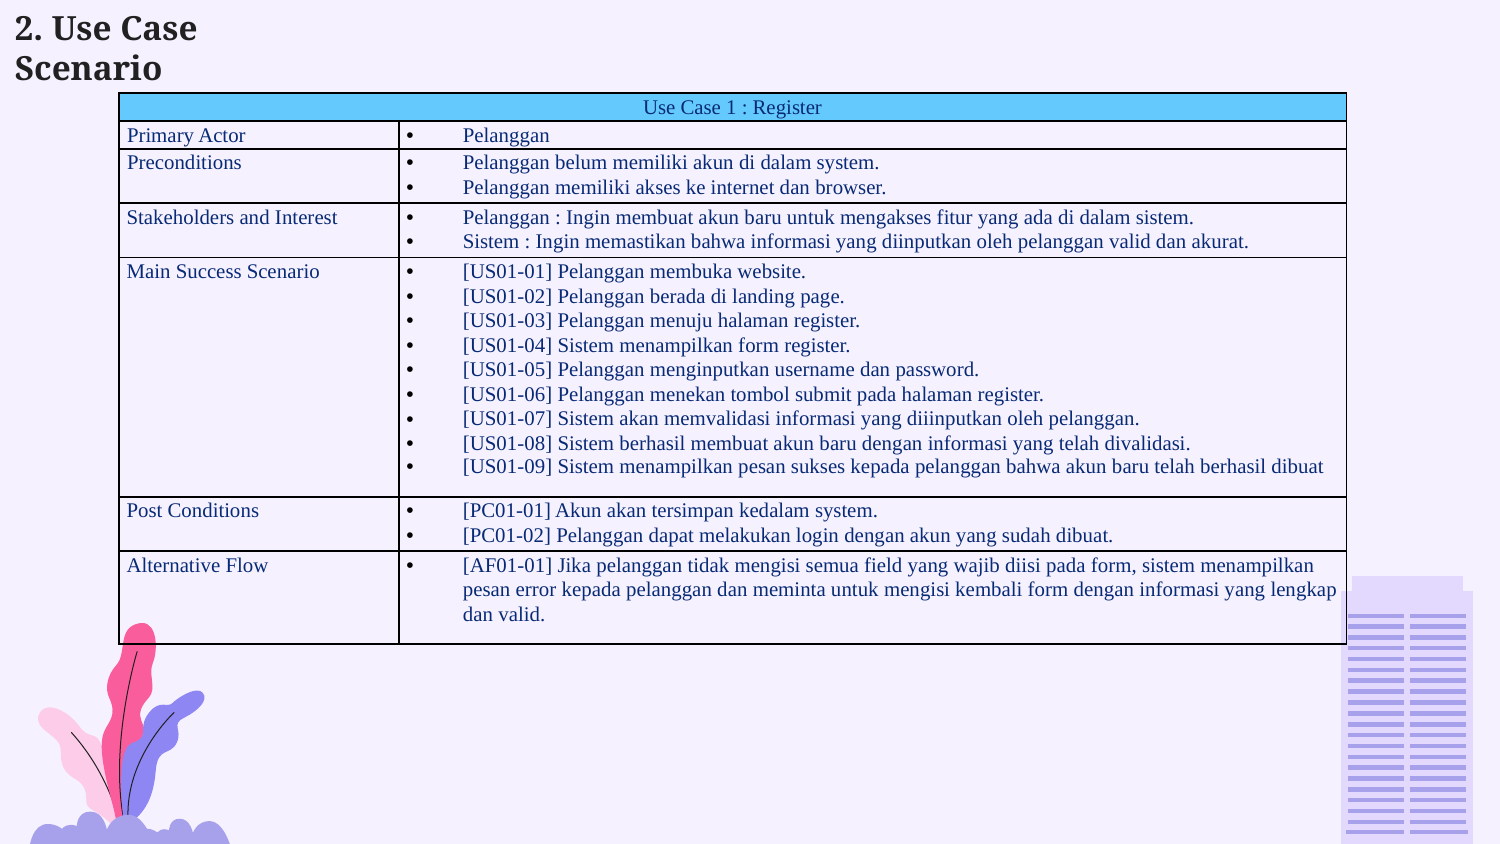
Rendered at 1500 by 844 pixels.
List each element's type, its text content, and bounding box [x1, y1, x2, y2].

table_header Use Case 1 : Register [120, 94, 1346, 120]
table_cell Preconditions [120, 150, 398, 202]
table_cell Stakeholders and Interest [120, 204, 398, 257]
table_cell Pelanggan [400, 122, 1346, 148]
text_box 2. Use Case Scenario [0, 0, 350, 95]
table_cell [US01-01] Pelanggan membuka website. [US01-02] Pelanggan berada di landing page. [US01-03] Pelanggan menuju halaman register. [US01-04] Sistem menampilkan form register. [US01-05] Pelanggan menginputkan username dan password. [US01-06] Pelanggan menekan tombol submit pada halaman register. [US01-07] Sistem akan memvalidasi informasi yang diiinputkan oleh pelanggan. [US01-08] Sistem berhasil membuat akun baru dengan informasi yang telah divalidasi. [US01-09] Sistem menampilkan pesan sukses kepada pelanggan bahwa akun baru telah berhasil dibuat [400, 258, 1346, 496]
table_cell Pelanggan belum memiliki akun di dalam system. Pelanggan memiliki akses ke internet dan browser. [400, 150, 1346, 202]
table_cell Pelanggan : Ingin membuat akun baru untuk mengakses fitur yang ada di dalam sistem. Sistem : Ingin memastikan bahwa informasi yang diinputkan oleh pelanggan valid dan akurat. [400, 204, 1346, 257]
table_cell Main Success Scenario [120, 258, 398, 496]
table_cell Primary Actor [120, 122, 398, 148]
table_cell Alternative Flow [120, 552, 398, 643]
table_cell [AF01-01] Jika pelanggan tidak mengisi semua field yang wajib diisi pada form, sistem menampilkan pesan error kepada pelanggan dan meminta untuk mengisi kembali form dengan informasi yang lengkap dan valid. [400, 552, 1346, 643]
table_cell [PC01-01] Akun akan tersimpan kedalam system. [PC01-02] Pelanggan dapat melakukan login dengan akun yang sudah dibuat. [400, 498, 1346, 550]
table_cell Post Conditions [120, 498, 398, 550]
